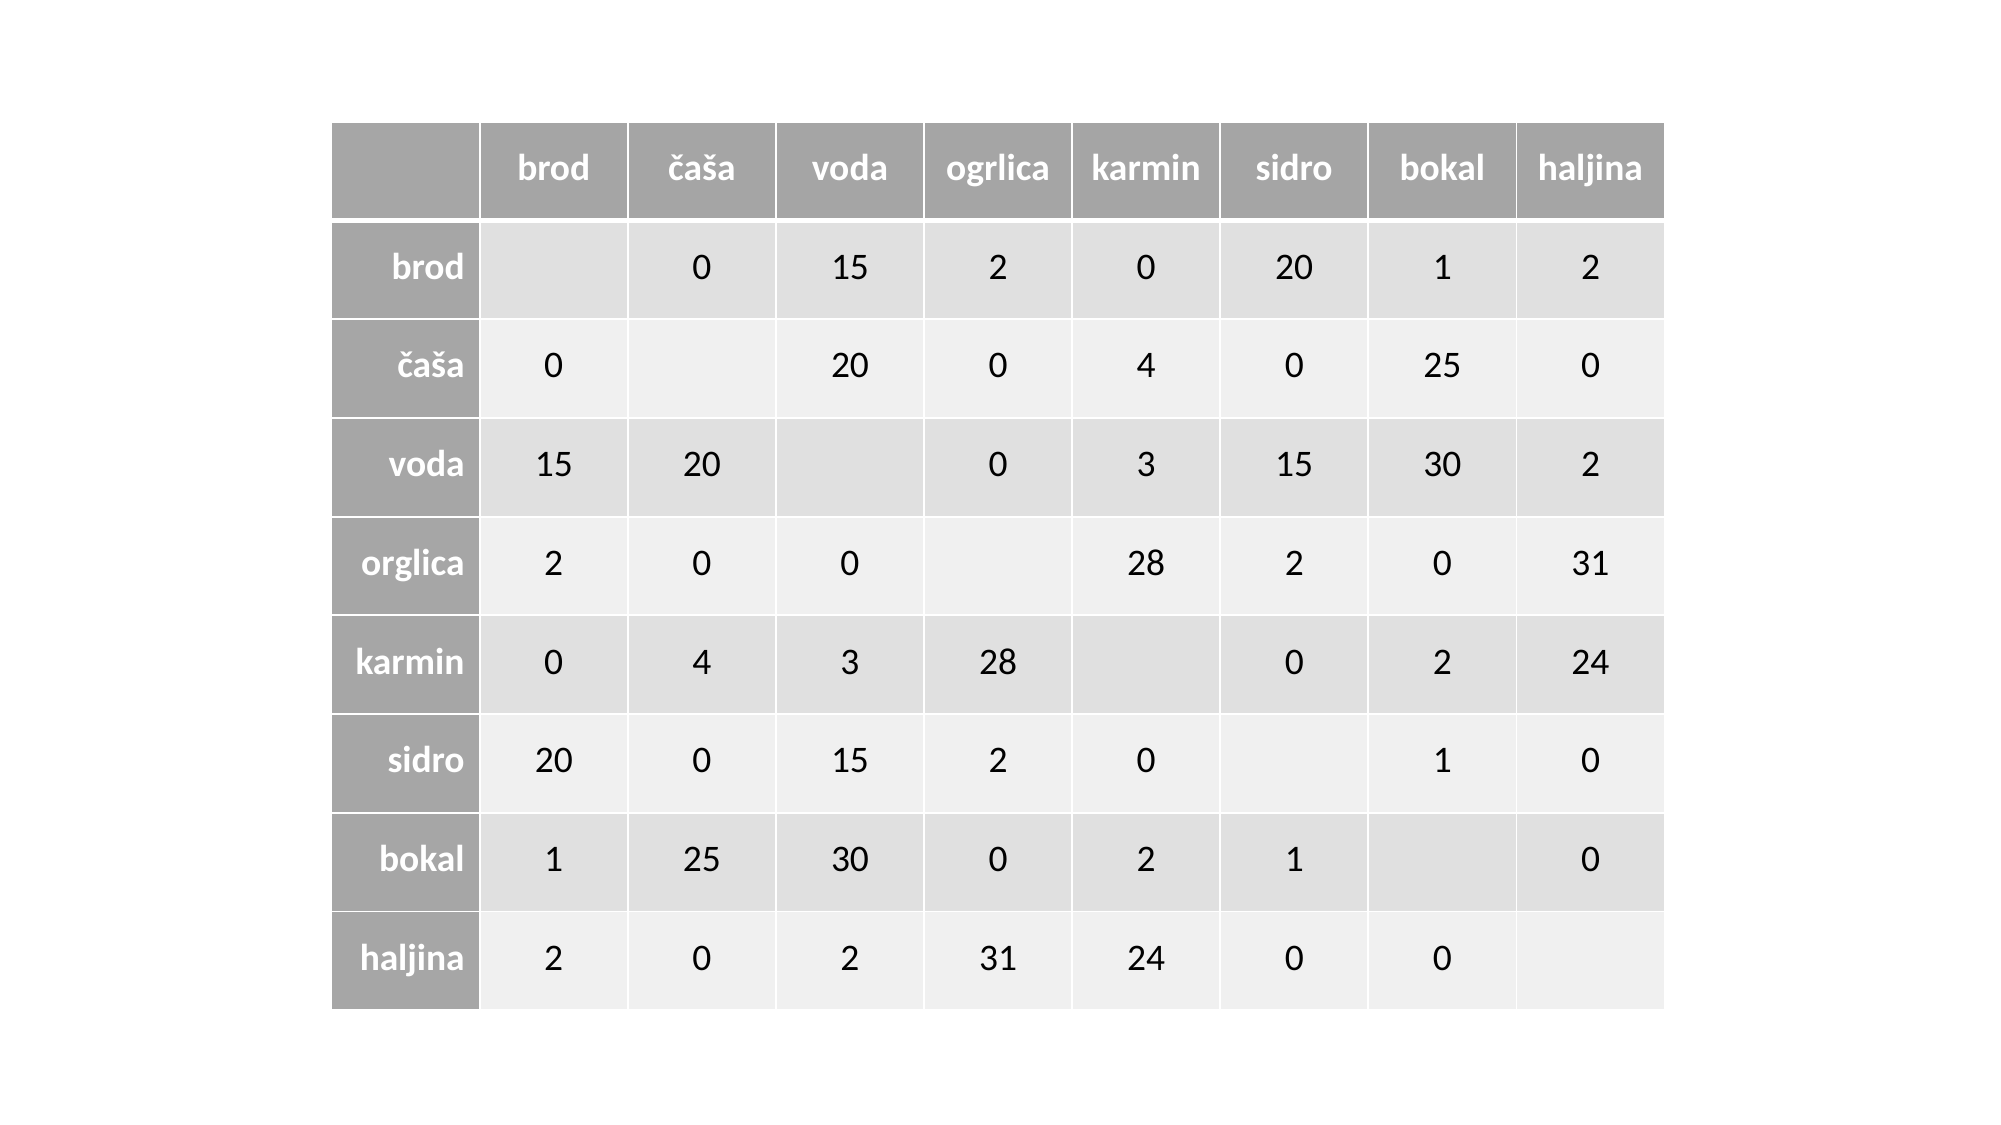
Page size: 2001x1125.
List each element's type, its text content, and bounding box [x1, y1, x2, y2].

table_header brod [481, 123, 627, 218]
table_cell 2 [481, 518, 627, 614]
table_cell [777, 419, 923, 516]
table_cell 0 [925, 419, 1071, 516]
table_cell karmin [332, 616, 479, 713]
table_cell 20 [481, 715, 627, 812]
table_cell [629, 320, 775, 417]
table_cell 25 [1369, 320, 1516, 417]
table_cell 0 [1073, 715, 1219, 812]
table_cell 20 [629, 419, 775, 516]
table_cell 0 [925, 814, 1071, 911]
table_header karmin [1073, 123, 1219, 218]
table_cell 15 [1221, 419, 1367, 516]
table_cell 31 [1517, 518, 1664, 614]
table_cell 0 [481, 320, 627, 417]
table_cell 0 [1517, 320, 1664, 417]
table_cell 2 [925, 223, 1071, 318]
table_cell [1073, 616, 1219, 713]
table_cell haljina [332, 912, 479, 1009]
table_cell 28 [1073, 518, 1219, 614]
table_cell 30 [1369, 419, 1516, 516]
table_cell 2 [1073, 814, 1219, 911]
table_cell brod [332, 223, 479, 318]
table_cell sidro [332, 715, 479, 812]
table_header ogrlica [925, 123, 1071, 218]
table_cell 1 [1221, 814, 1367, 911]
table_cell 0 [1517, 814, 1664, 911]
table_cell 24 [1517, 616, 1664, 713]
table_cell 24 [1073, 912, 1219, 1009]
table_cell 0 [629, 518, 775, 614]
table_cell 1 [481, 814, 627, 911]
table_cell 2 [1369, 616, 1516, 713]
table_cell [481, 223, 627, 318]
table_header voda [777, 123, 923, 218]
table_cell voda [332, 419, 479, 516]
table_cell 28 [925, 616, 1071, 713]
table_cell 0 [1369, 912, 1516, 1009]
table_cell 0 [629, 223, 775, 318]
table_cell 2 [777, 912, 923, 1009]
table_cell 4 [629, 616, 775, 713]
table_cell 3 [1073, 419, 1219, 516]
table_cell 15 [777, 223, 923, 318]
table_cell 1 [1369, 223, 1516, 318]
table_header [332, 123, 479, 218]
table_cell 4 [1073, 320, 1219, 417]
table_cell 0 [1221, 616, 1367, 713]
table_cell 2 [1517, 419, 1664, 516]
table_cell 0 [1073, 223, 1219, 318]
table_cell 0 [925, 320, 1071, 417]
table_cell 0 [777, 518, 923, 614]
table_header haljina [1517, 123, 1664, 218]
table_cell 2 [481, 912, 627, 1009]
table_cell 0 [629, 715, 775, 812]
table_cell 15 [777, 715, 923, 812]
table_cell čaša [332, 320, 479, 417]
table_cell 3 [777, 616, 923, 713]
table_cell 1 [1369, 715, 1516, 812]
table_cell bokal [332, 814, 479, 911]
table_cell 2 [925, 715, 1071, 812]
table_cell 0 [1517, 715, 1664, 812]
table_cell 0 [1221, 912, 1367, 1009]
table_cell 15 [481, 419, 627, 516]
table_cell [1221, 715, 1367, 812]
table_cell [925, 518, 1071, 614]
table_cell 0 [629, 912, 775, 1009]
table_header sidro [1221, 123, 1367, 218]
table_cell [1369, 814, 1516, 911]
table_cell 31 [925, 912, 1071, 1009]
table_cell 2 [1517, 223, 1664, 318]
table_cell 0 [1369, 518, 1516, 614]
table_cell orglica [332, 518, 479, 614]
table_cell 20 [777, 320, 923, 417]
table_cell [1517, 912, 1664, 1009]
table_cell 20 [1221, 223, 1367, 318]
table_cell 0 [1221, 320, 1367, 417]
table_header bokal [1369, 123, 1516, 218]
table_cell 30 [777, 814, 923, 911]
table_cell 25 [629, 814, 775, 911]
table_header čaša [629, 123, 775, 218]
table_cell 0 [481, 616, 627, 713]
table_cell 2 [1221, 518, 1367, 614]
